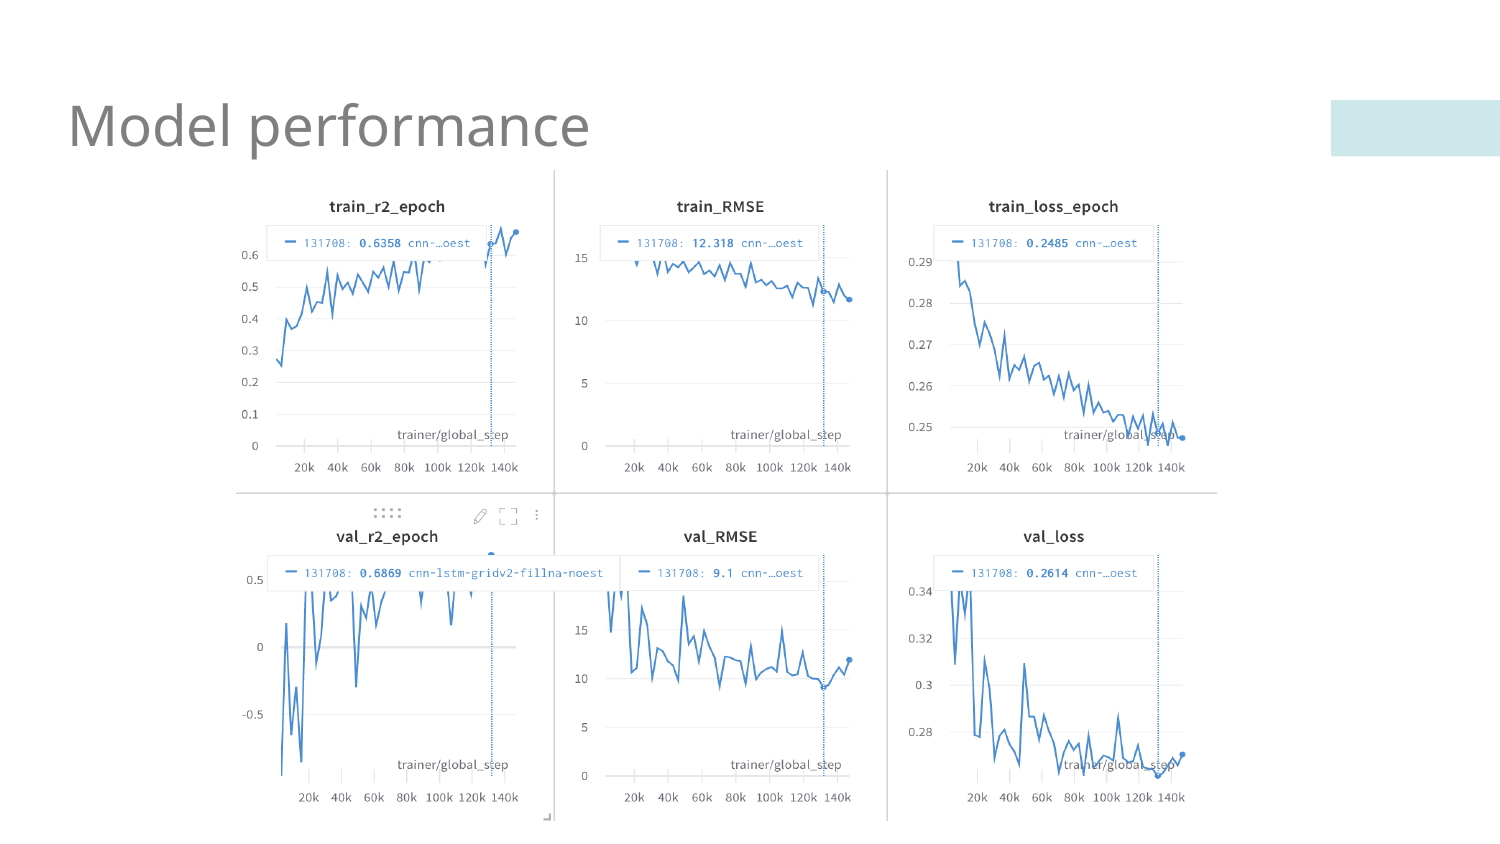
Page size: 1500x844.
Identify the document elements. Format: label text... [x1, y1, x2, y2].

title Model performance [56, 46, 1444, 210]
picture [235, 169, 1218, 821]
